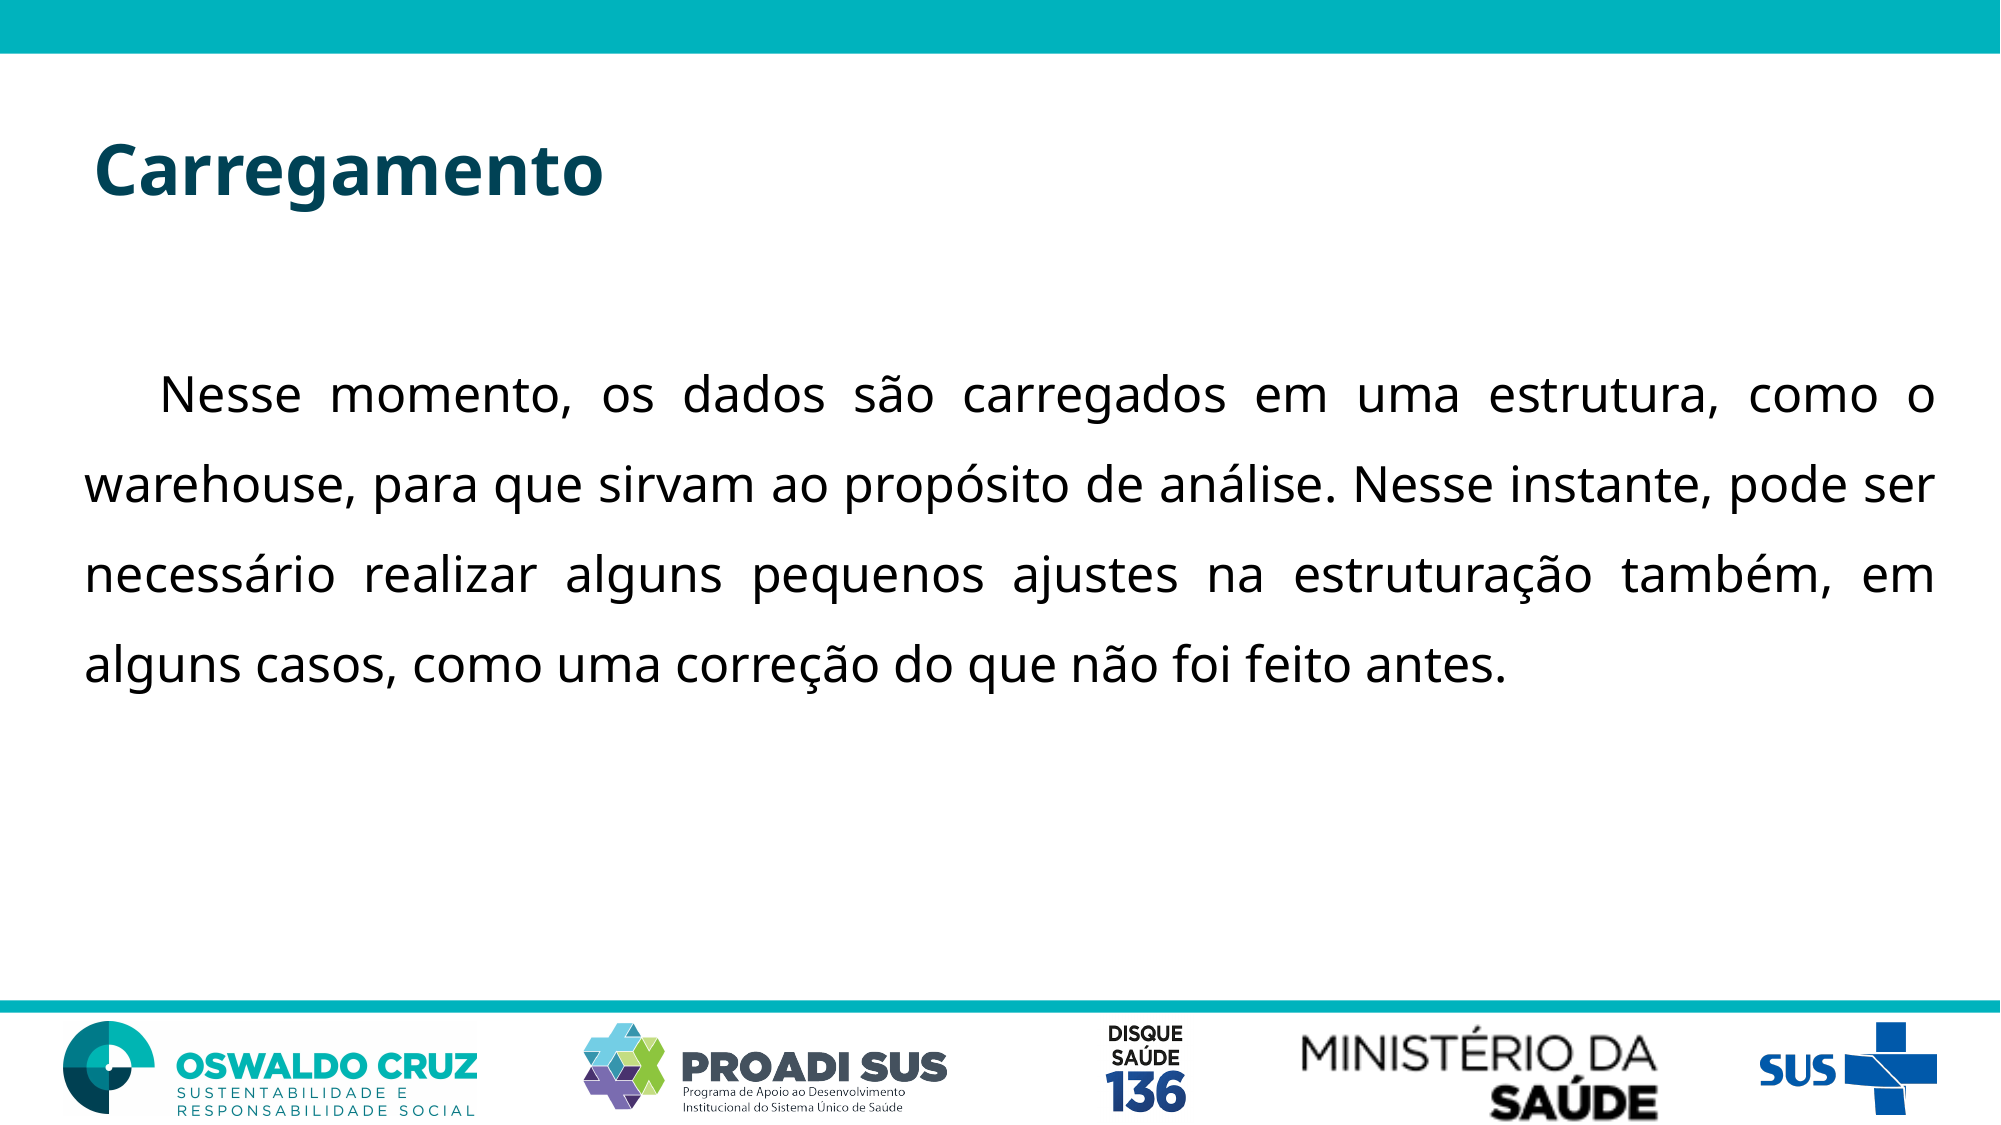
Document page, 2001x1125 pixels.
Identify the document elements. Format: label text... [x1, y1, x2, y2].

picture [1097, 1014, 1194, 1123]
subtitle Carregamento [84, 88, 1938, 258]
subtitle Nesse momento, os dados são carregados em uma estrutura, como o warehouse, para que sirvam ao propósito de análise. Nesse instante, pode ser necessário realizar alguns pequenos ajustes na estruturação também, em alguns casos, como uma correção do que não foi feito antes. [84, 332, 1938, 969]
picture [1221, 1007, 1937, 1125]
picture [63, 1021, 477, 1116]
picture [582, 1022, 947, 1115]
